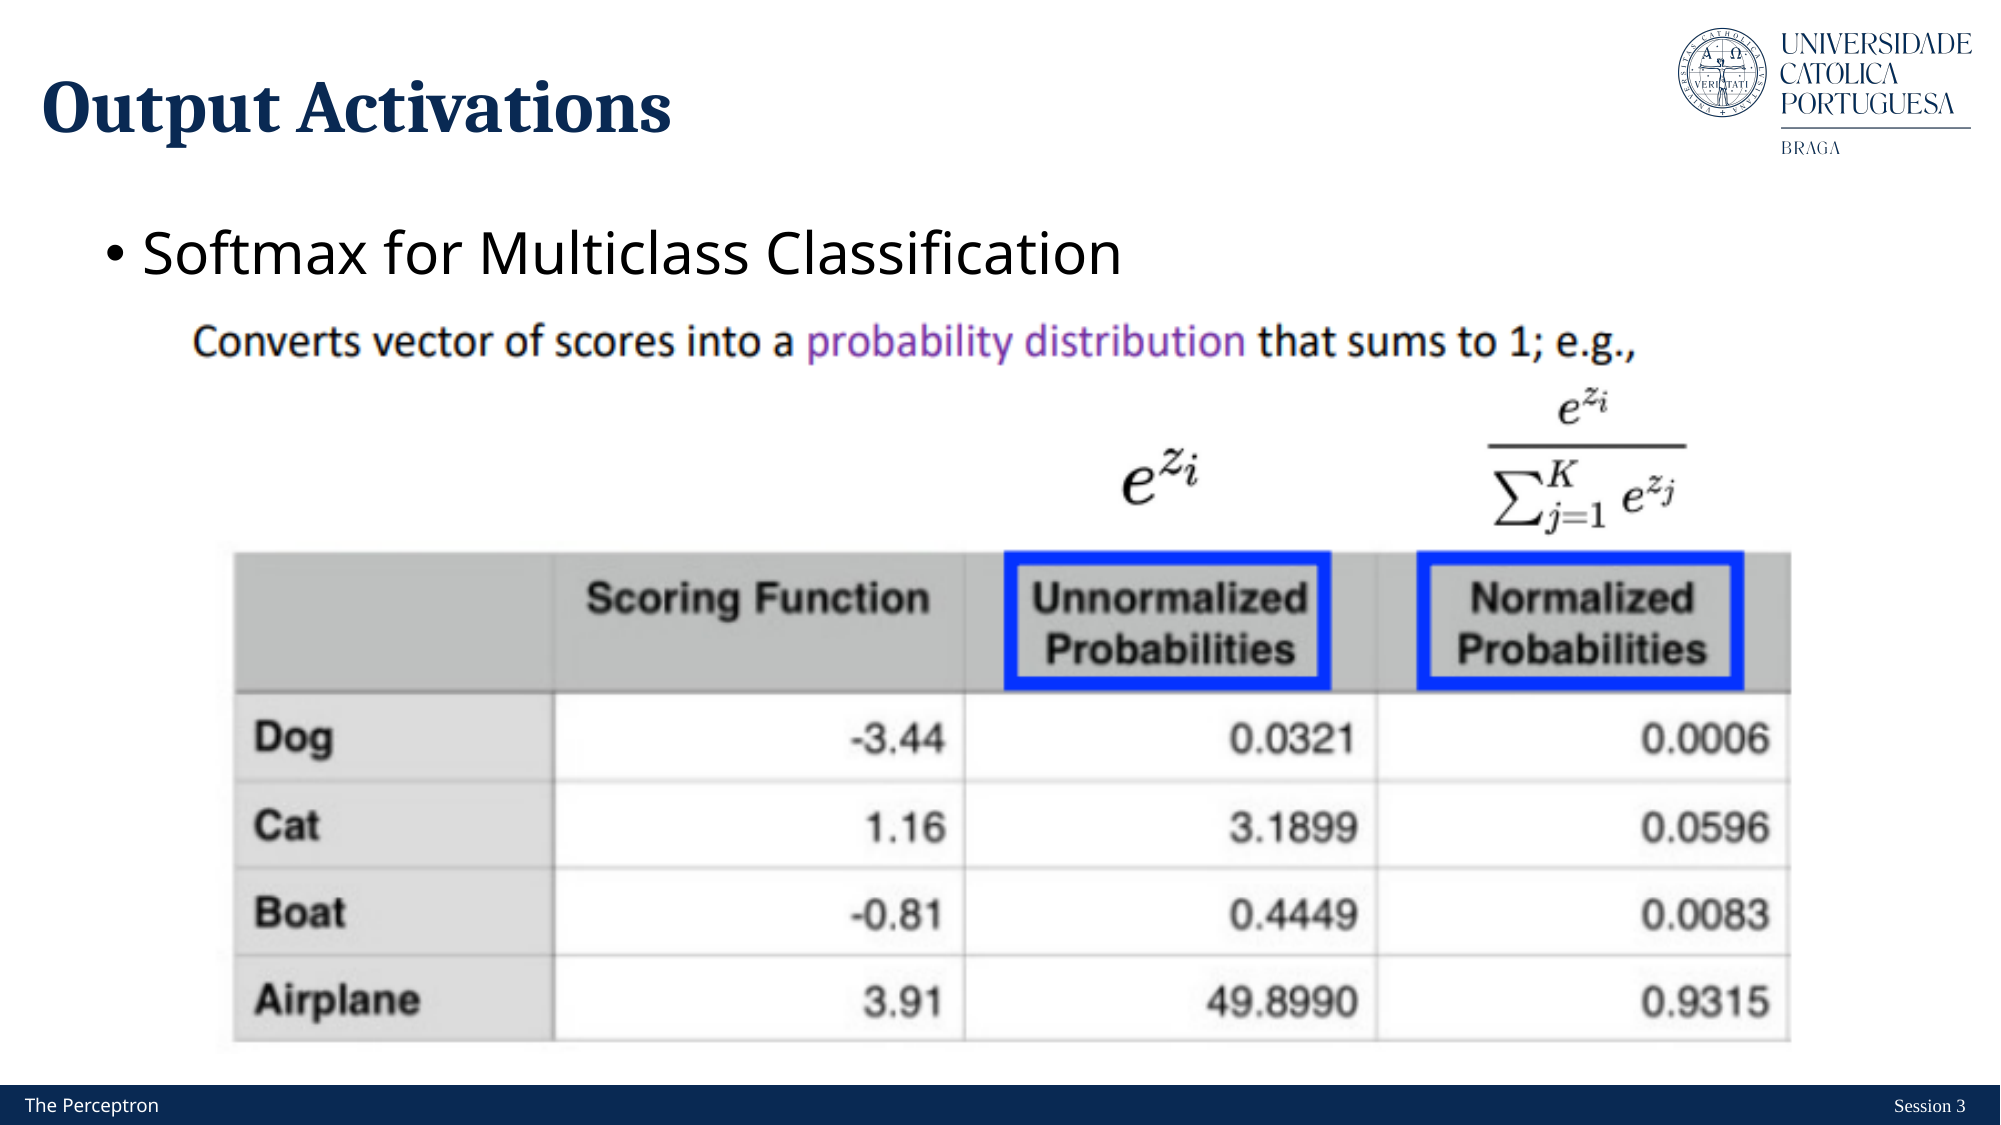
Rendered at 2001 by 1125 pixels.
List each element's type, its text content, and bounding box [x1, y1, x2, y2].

text_box [0, 1085, 2000, 1125]
text_box Session 3 [865, 1086, 1981, 1125]
list Softmax for Multiclass Classification [89, 216, 1899, 1085]
text_box The Perceptron [9, 1086, 865, 1125]
title Output Activations [27, 0, 1753, 218]
picture [1672, 18, 1982, 163]
picture [174, 315, 1814, 1055]
